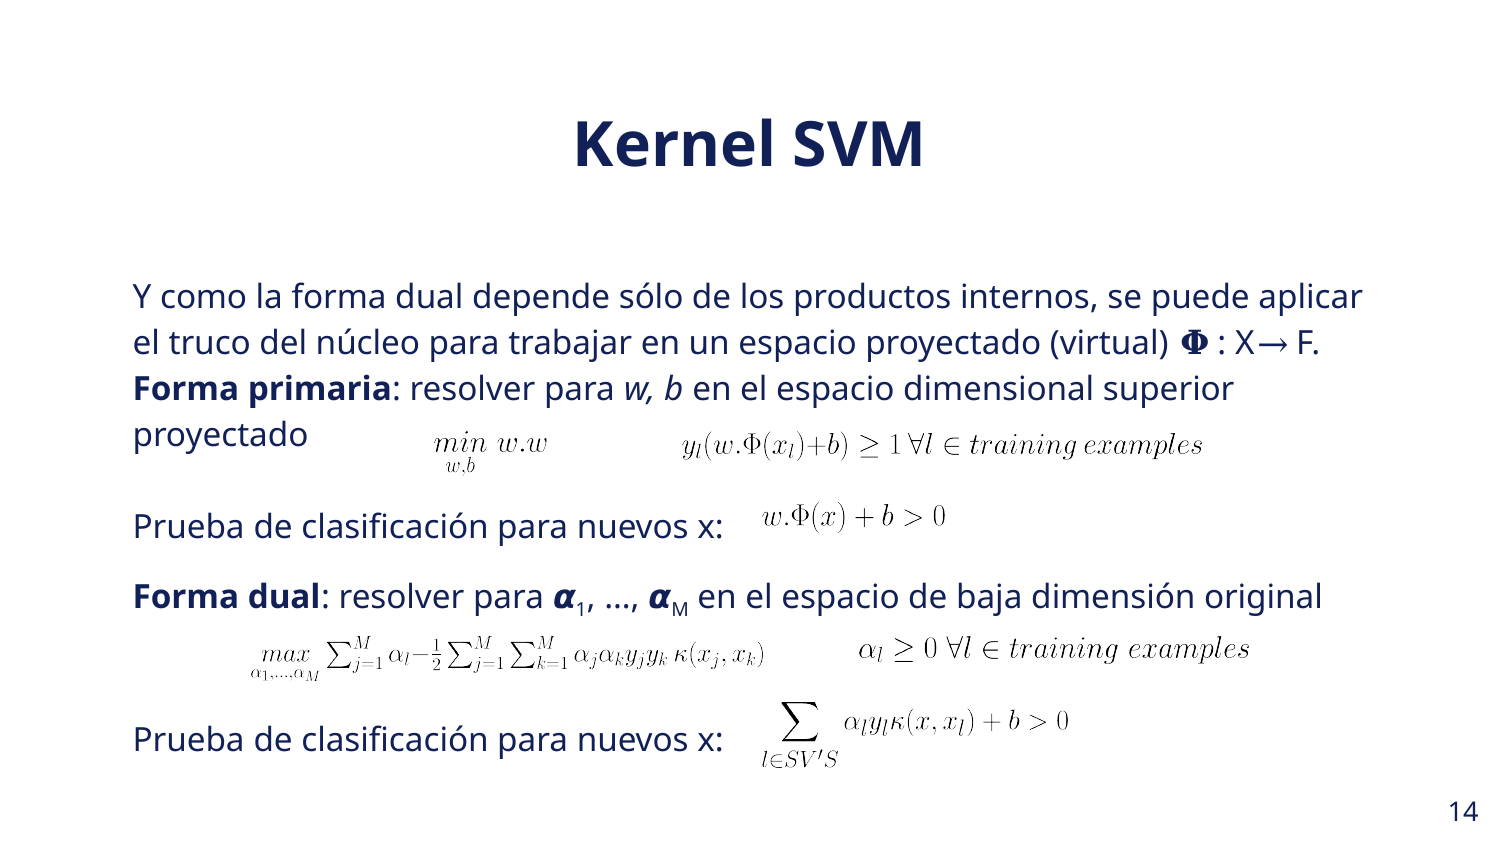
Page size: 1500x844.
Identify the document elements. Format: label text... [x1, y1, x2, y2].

picture [761, 702, 1069, 768]
picture [433, 431, 547, 476]
text_box Y como la forma dual depende sólo de los productos internos, se puede aplicar el truco del núcleo para trabajar en un espacio proyectado (virtual) 𝚽 : X→ F. Forma primaria: resolver para w, b en el espacio dimensional superior proyectado Prueba de clasificación para nuevos x: Forma dual: resolver para 𝞪1, …, 𝞪M en el espacio de baja dimensión original Prueba de clasificación para nuevos x: [117, 254, 1382, 762]
picture [682, 431, 1202, 462]
slide_number ‹#› [1403, 779, 1494, 844]
picture [859, 636, 1249, 664]
text_box Kernel SVM [0, 88, 1500, 183]
picture [761, 502, 945, 533]
picture [251, 636, 763, 681]
